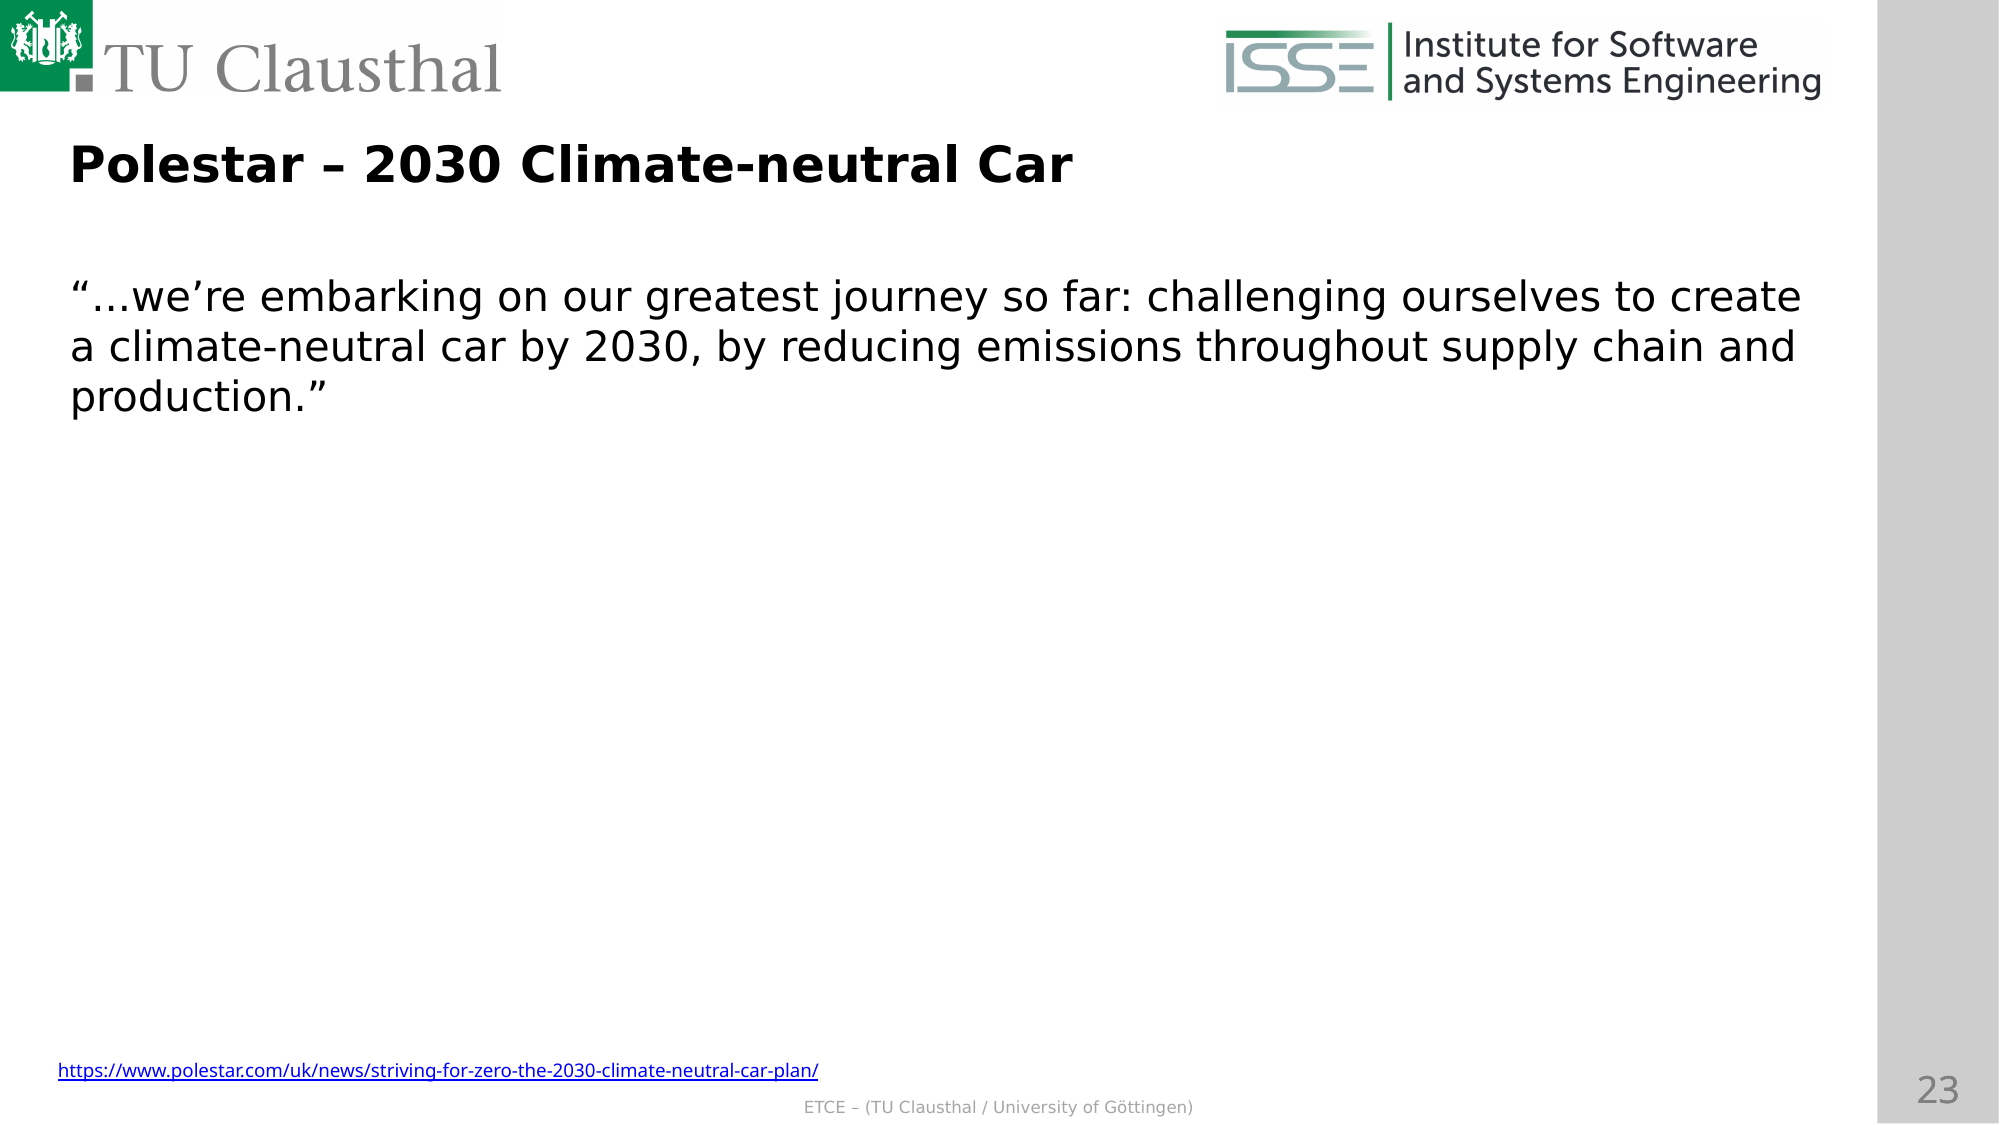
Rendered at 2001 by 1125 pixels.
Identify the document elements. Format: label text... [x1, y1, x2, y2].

picture [0, 0, 501, 92]
text_box “...we’re embarking on our greatest journey so far: challenging ourselves to create a climate-neutral car by 2030, by reducing emissions throughout supply chain and production.” [55, 262, 1837, 450]
text_box [54, 208, 1818, 1034]
text_box Polestar – 2030 Climate-neutral Car [54, 125, 1818, 207]
text_box https://www.polestar.com/uk/news/striving-for-zero-the-2030-climate-neutral-car-plan/ [43, 1051, 1275, 1092]
picture [1218, 22, 1826, 107]
